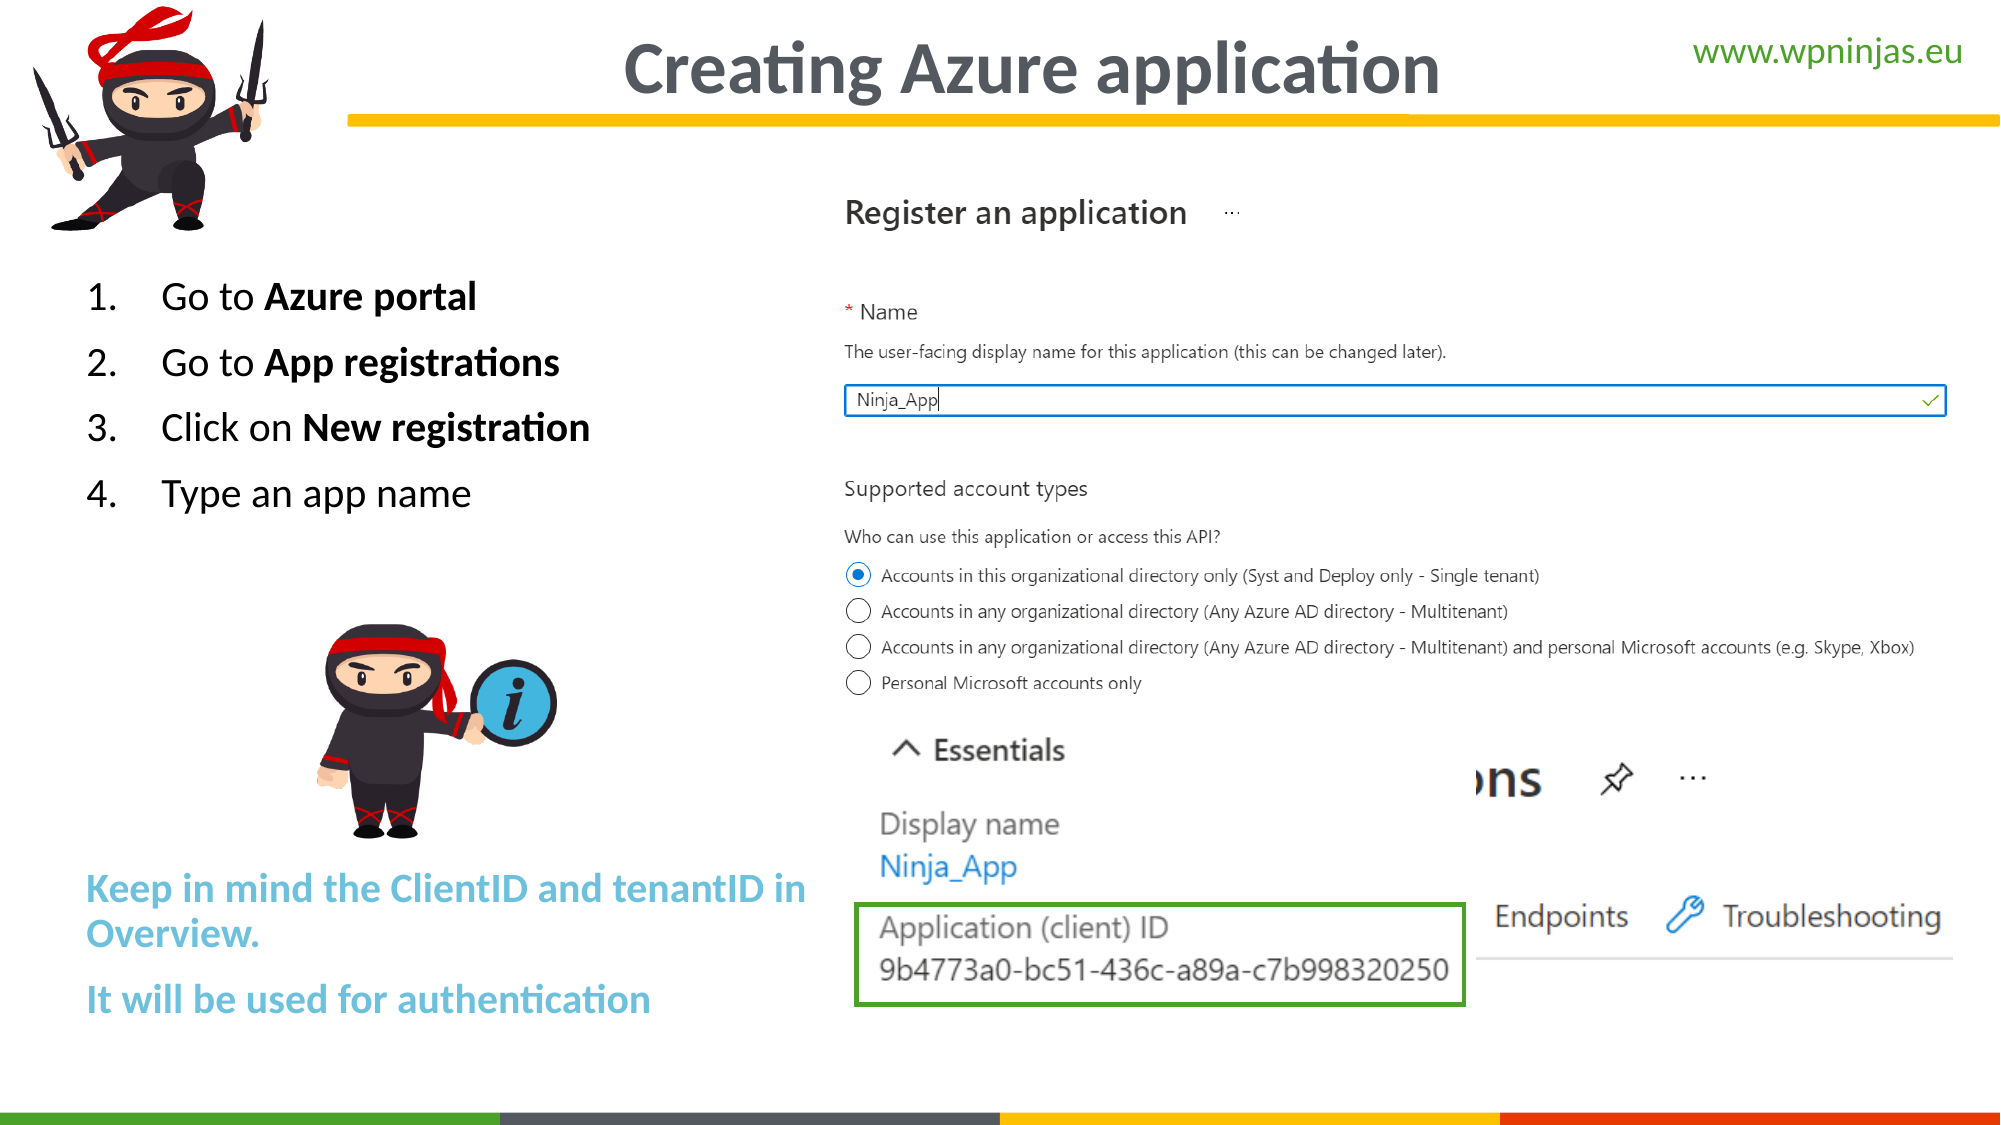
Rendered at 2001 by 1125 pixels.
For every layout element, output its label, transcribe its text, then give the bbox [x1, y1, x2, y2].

list Creating Azure application [383, 21, 1684, 114]
picture [816, 736, 1953, 1009]
picture [28, 0, 269, 236]
picture [268, 562, 606, 900]
list Go to Azure portal Go to App registrations Click on New registration Type an app name Keep in mind the ClientID and tenantID in Overview. It will be used for authentication [71, 266, 875, 1046]
picture [830, 193, 1953, 700]
